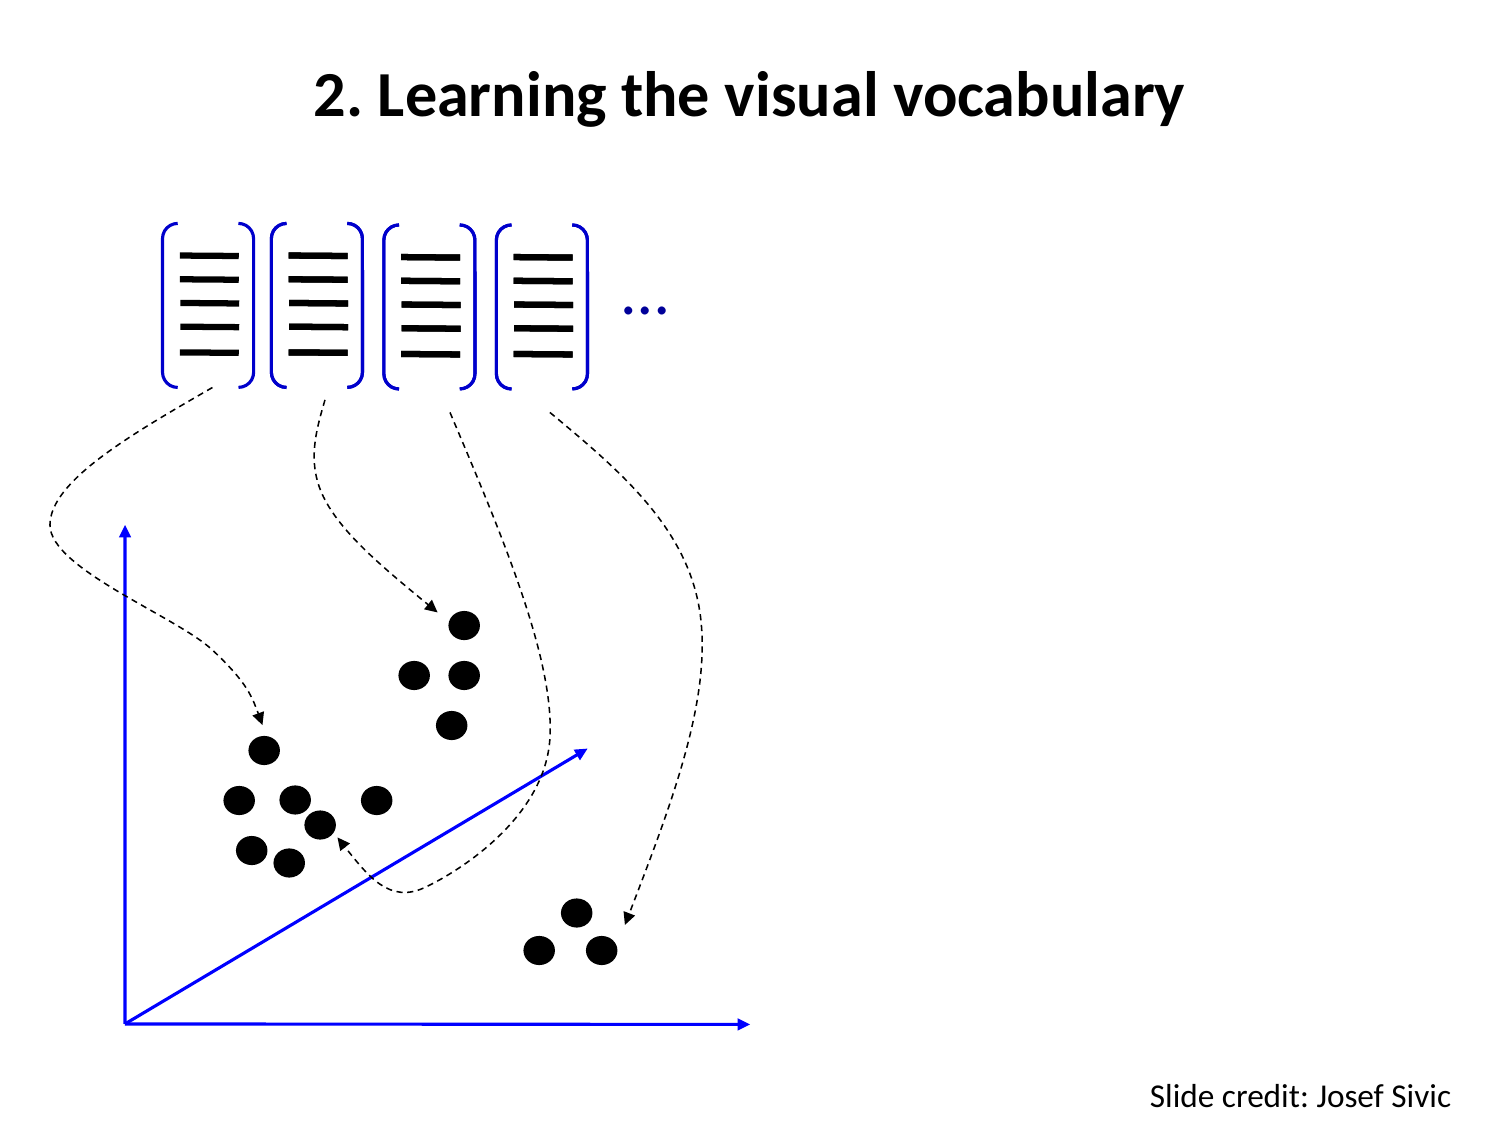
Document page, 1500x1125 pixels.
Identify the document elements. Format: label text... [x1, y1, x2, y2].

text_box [162, 223, 254, 388]
text_box [549, 412, 703, 925]
text_box [562, 900, 591, 927]
text_box [280, 786, 310, 814]
text_box Slide credit: Josef Sivic [1135, 1066, 1467, 1121]
text_box [275, 849, 304, 877]
text_box [314, 399, 410, 585]
text_box [305, 812, 335, 839]
text_box [337, 412, 551, 893]
text_box [542, 748, 588, 776]
text_box [225, 787, 254, 814]
text_box [587, 937, 616, 964]
title 2. Learning the visual vocabulary [0, 45, 1500, 138]
text_box [525, 937, 554, 964]
text_box [126, 1018, 751, 1031]
text_box [237, 837, 266, 864]
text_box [271, 223, 695, 390]
text_box [49, 397, 265, 726]
text_box [249, 737, 279, 764]
